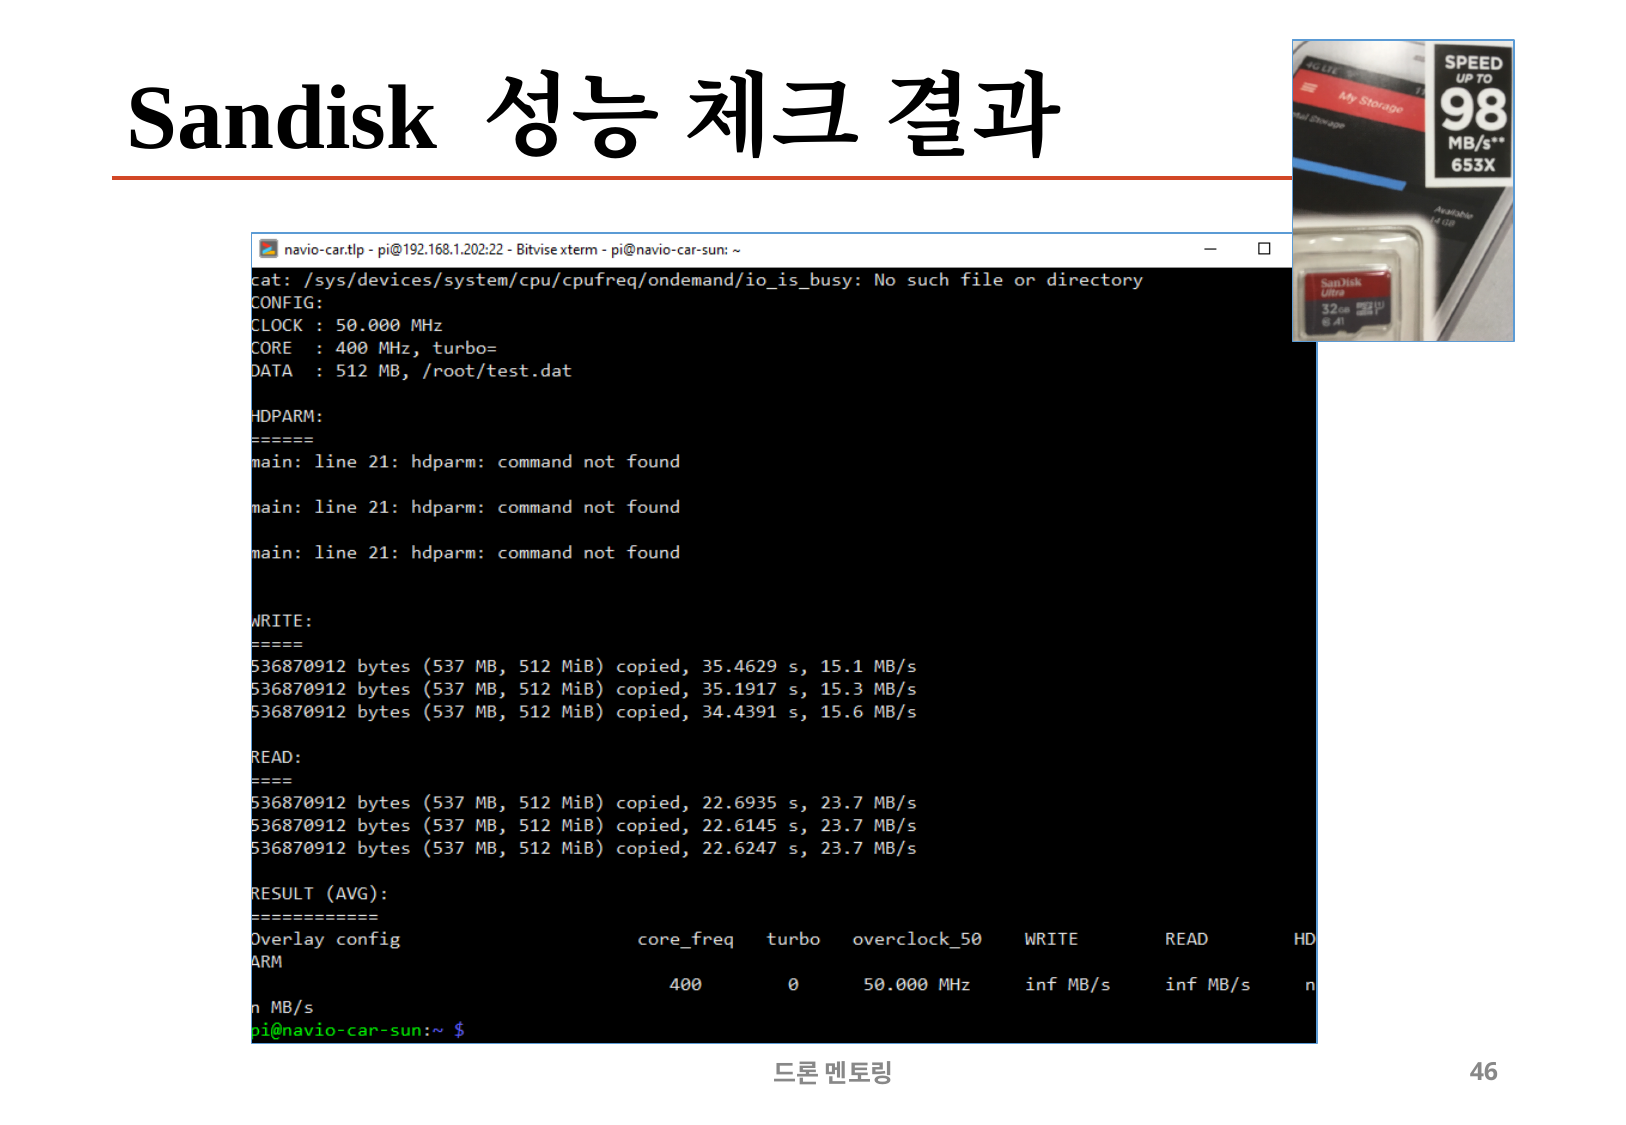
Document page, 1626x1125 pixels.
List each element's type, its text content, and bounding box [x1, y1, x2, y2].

footer 드론 멘토링 [667, 1051, 1000, 1103]
slide_number ‹#› [1433, 1042, 1514, 1103]
title Sandisk 성능 체크 결과 [111, 59, 1287, 179]
picture [252, 40, 1514, 1043]
